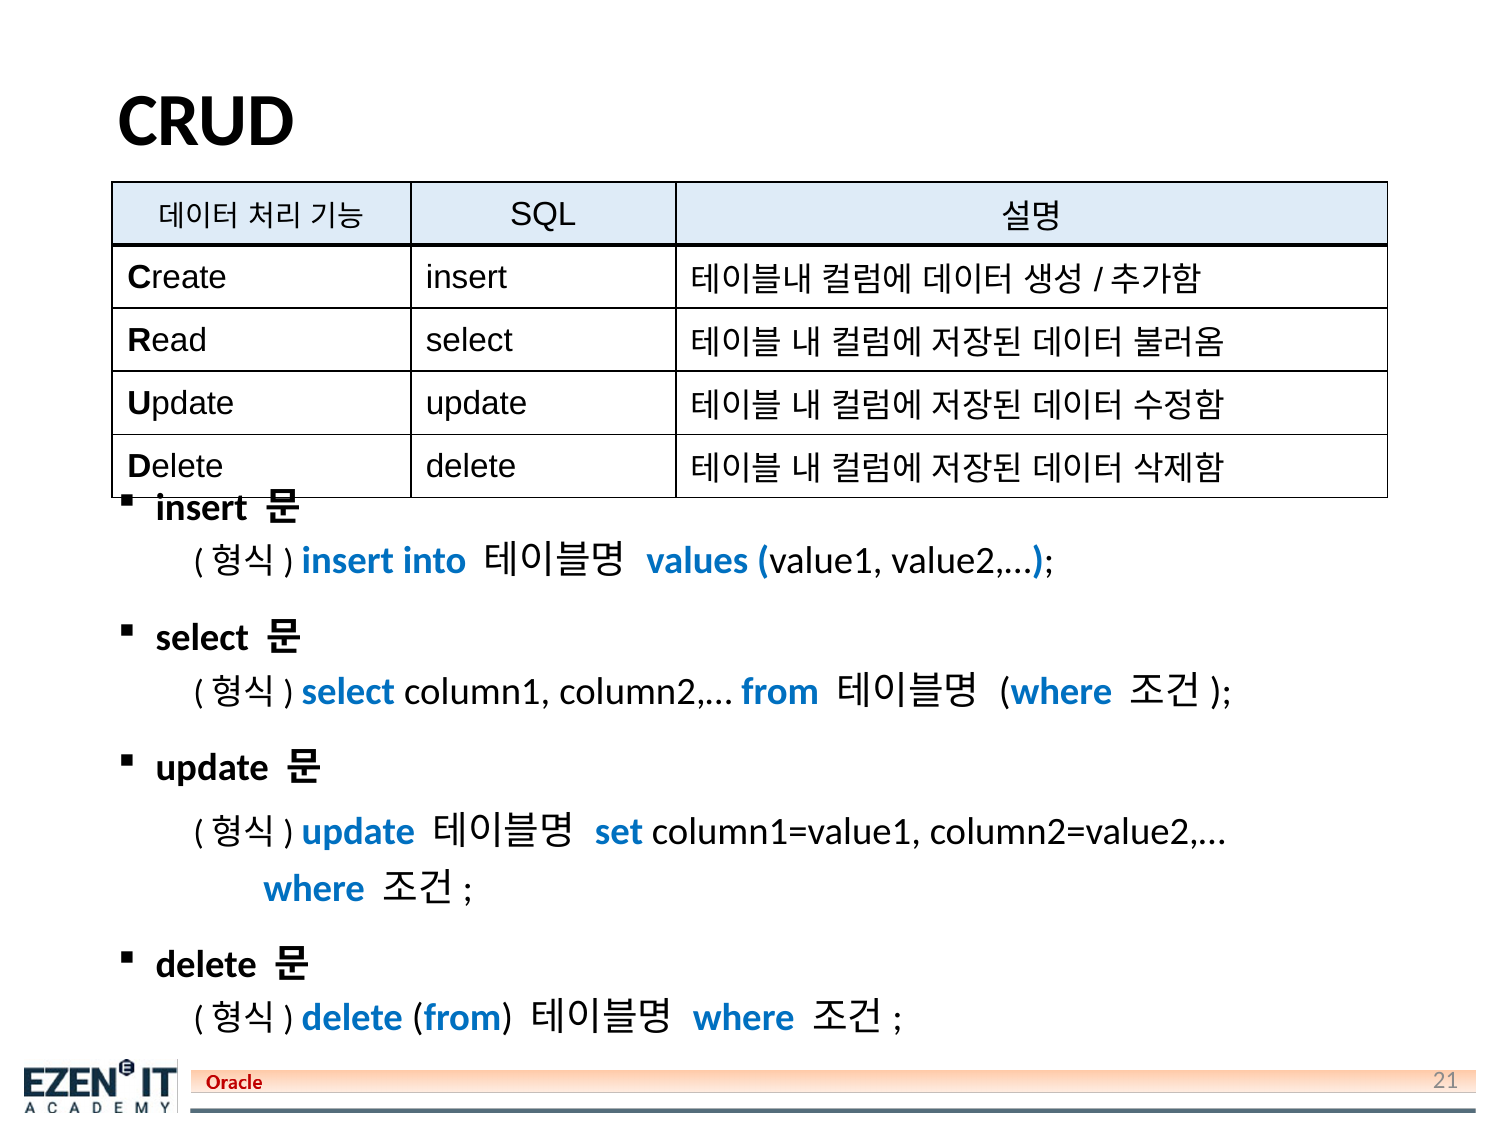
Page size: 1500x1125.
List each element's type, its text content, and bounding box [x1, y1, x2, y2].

table_cell 테이블 내 컬럼에 저장된 데이터 불러옴 [677, 309, 1387, 370]
table_header 데이터 처리 기능 [113, 183, 410, 243]
list insert 문 (형식) insert into 테이블명 values (value1, value2,…); select 문 (형식) select column1, column2,… from 테이블명 (where 조건); update 문 (형식) update 테이블명 set column1=value1, column2=value2,… where 조건; delete 문 (형식) delete (from) 테이블명 where 조건; [103, 479, 1449, 1049]
table_cell 테이블내 컬럼에 데이터 생성/추가함 [677, 247, 1387, 307]
table_cell insert [412, 247, 675, 307]
table_cell 테이블 내 컬럼에 저장된 데이터 수정함 [677, 372, 1387, 434]
picture [24, 1059, 1476, 1113]
table_cell Create [113, 247, 410, 307]
table_cell Read [113, 309, 410, 370]
table_header SQL [412, 183, 675, 243]
title CRUD [103, 59, 1397, 183]
table_cell update [412, 372, 675, 434]
table_cell 테이블 내 컬럼에 저장된 데이터 삭제함 [677, 435, 1387, 497]
table_cell select [412, 309, 675, 370]
table_cell Delete [113, 435, 410, 497]
slide_number 21 [1400, 1048, 1474, 1109]
table_cell delete [412, 435, 675, 497]
table_cell Update [113, 372, 410, 434]
table_header 설명 [677, 183, 1387, 243]
